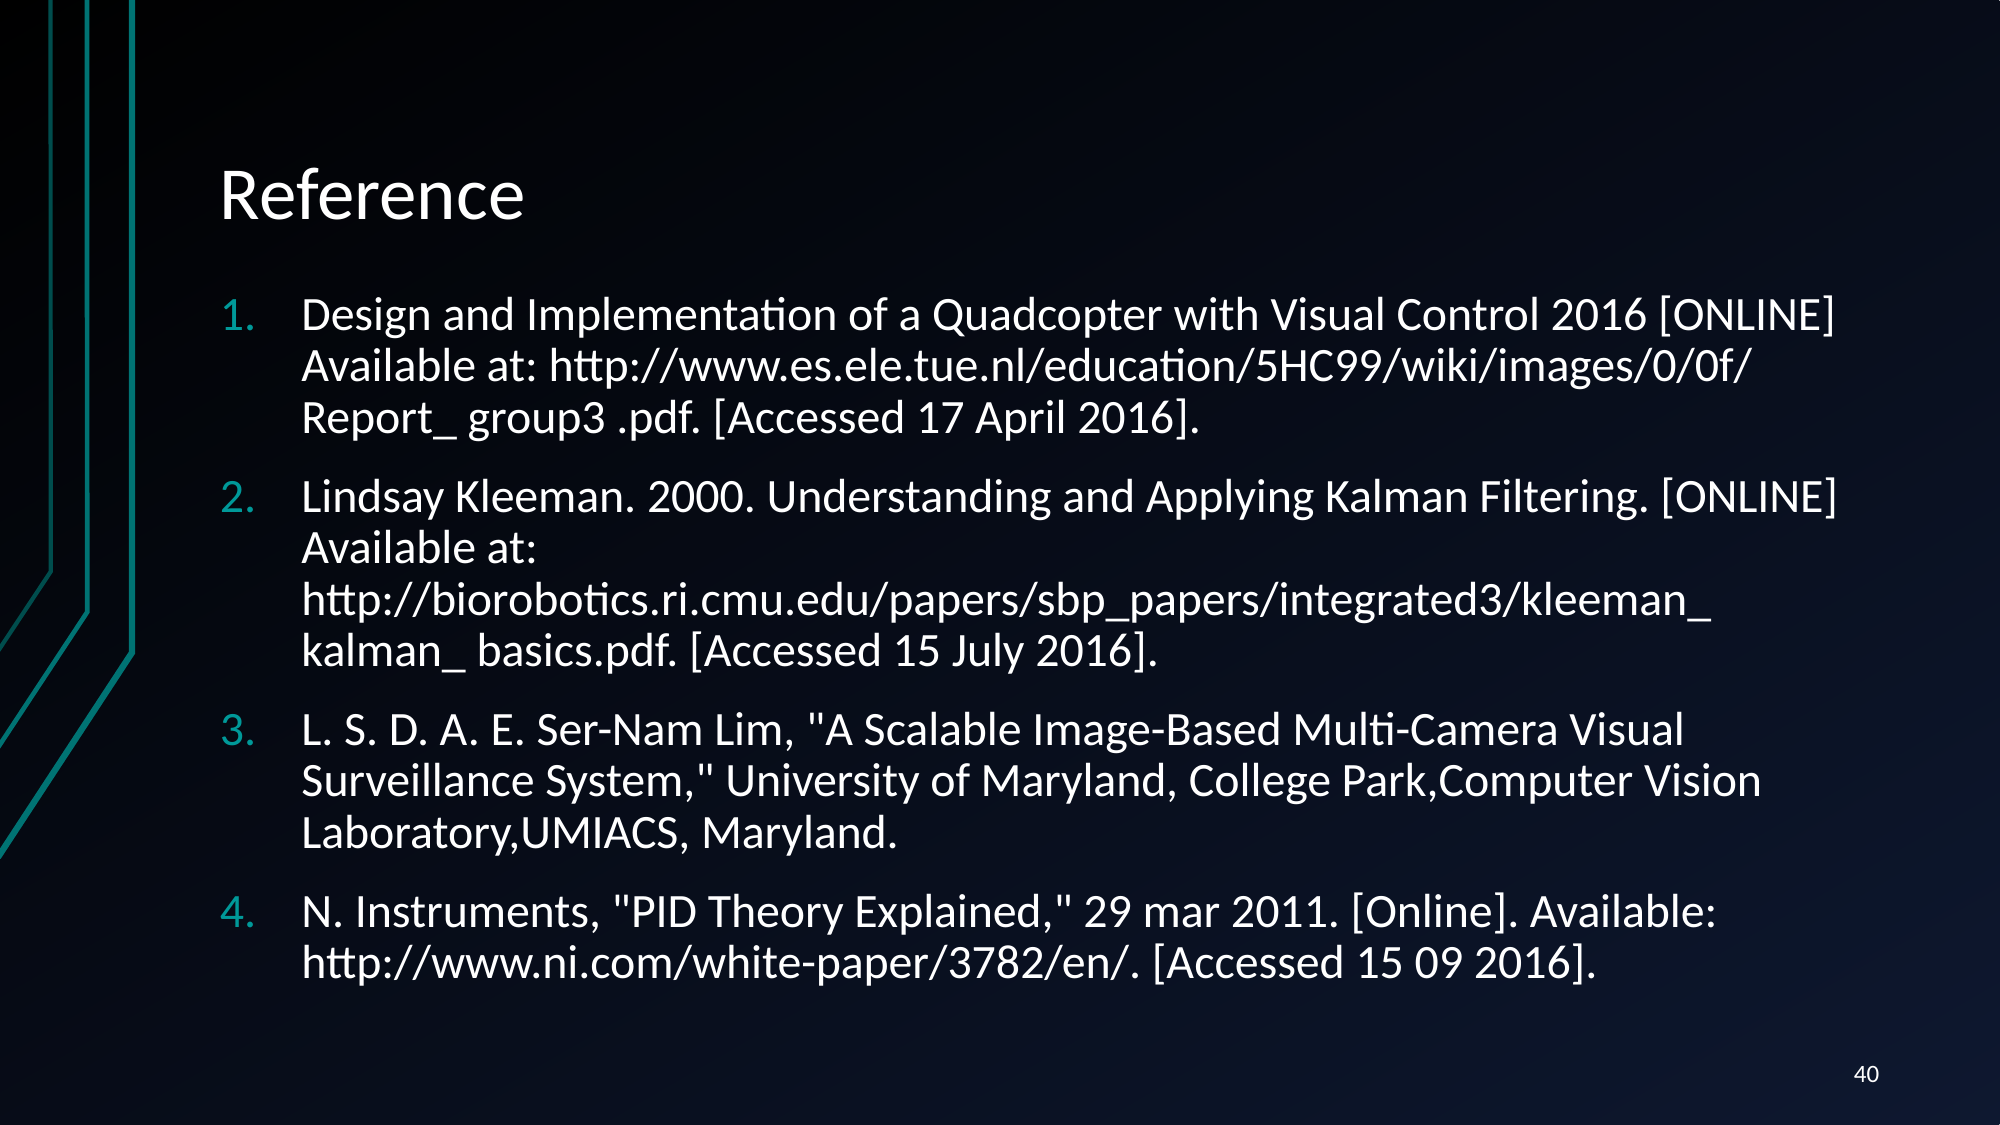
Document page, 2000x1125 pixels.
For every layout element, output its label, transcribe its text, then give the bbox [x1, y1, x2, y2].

title Reference [199, 45, 1900, 246]
slide_number 40 [1732, 1042, 1900, 1103]
list Design and Implementation of a Quadcopter with Visual Control 2016 [ONLINE] Available at: http://www.es.ele.tue.nl/education/5HC99/wiki/images/0/0f/ Report_ group3 .pdf. [Accessed 17 April 2016]. Lindsay Kleeman. 2000. Understanding and Applying Kalman Filtering. [ONLINE] Available at: http://biorobotics.ri.cmu.edu/papers/sbp_papers/integrated3/kleeman_ kalman_ basics.pdf. [Accessed 15 July 2016]. L. S. D. A. E. Ser-Nam Lim, "A Scalable Image-Based Multi-Camera Visual Surveillance System," University of Maryland, College Park,Computer Vision Laboratory,UMIACS, Maryland. N. Instruments, "PID Theory Explained," 29 mar 2011. [Online]. Available: http://www.ni.com/white-paper/3782/en/. [Accessed 15 09 2016]. [199, 279, 1900, 1012]
